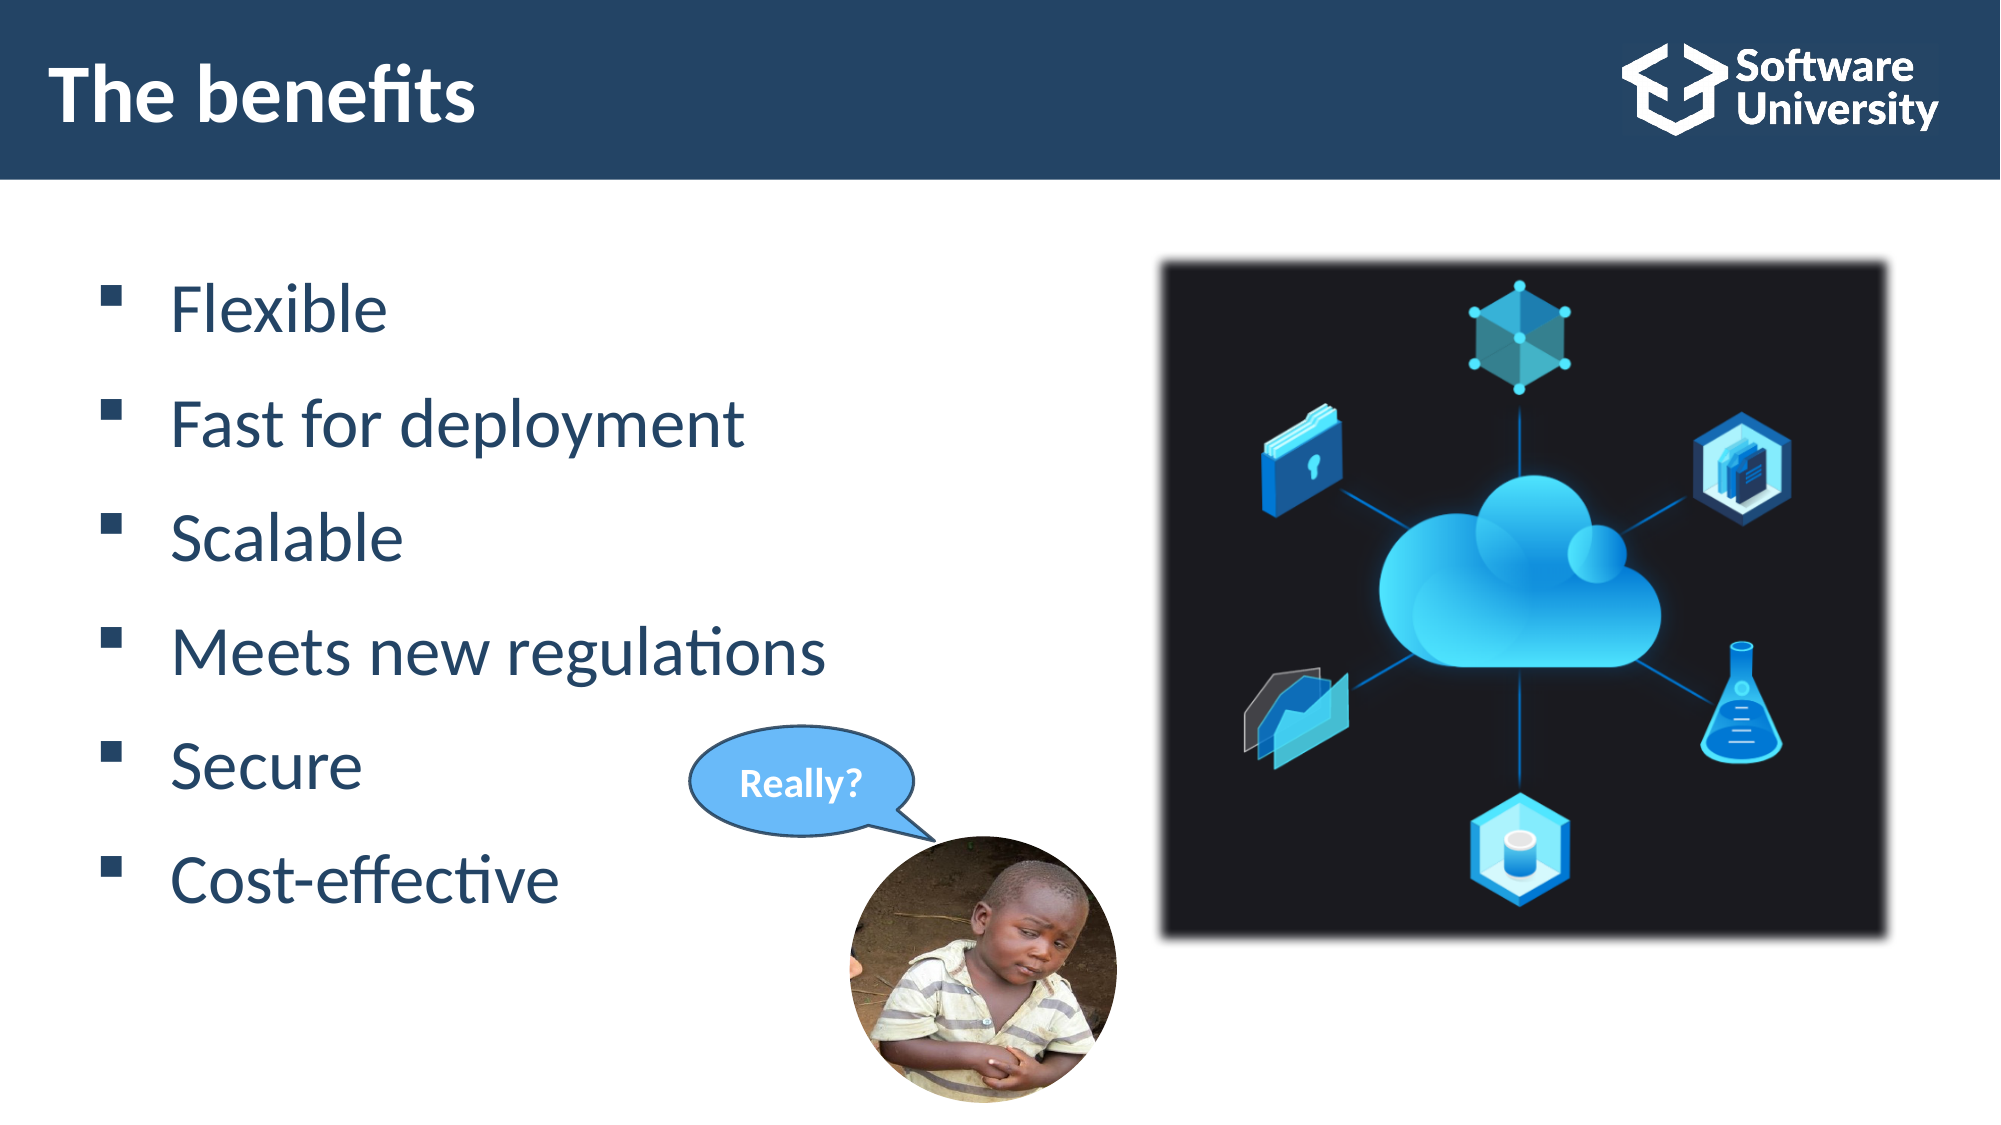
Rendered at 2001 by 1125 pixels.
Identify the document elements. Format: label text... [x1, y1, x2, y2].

list Flexible Fast for deployment Scalable Meets new regulations Secure Cost-effective [77, 252, 939, 982]
title The benefits [31, 16, 1591, 162]
picture [1151, 251, 1897, 949]
text_box Really? [687, 723, 930, 839]
picture [1622, 43, 1939, 136]
picture [849, 836, 1118, 1104]
